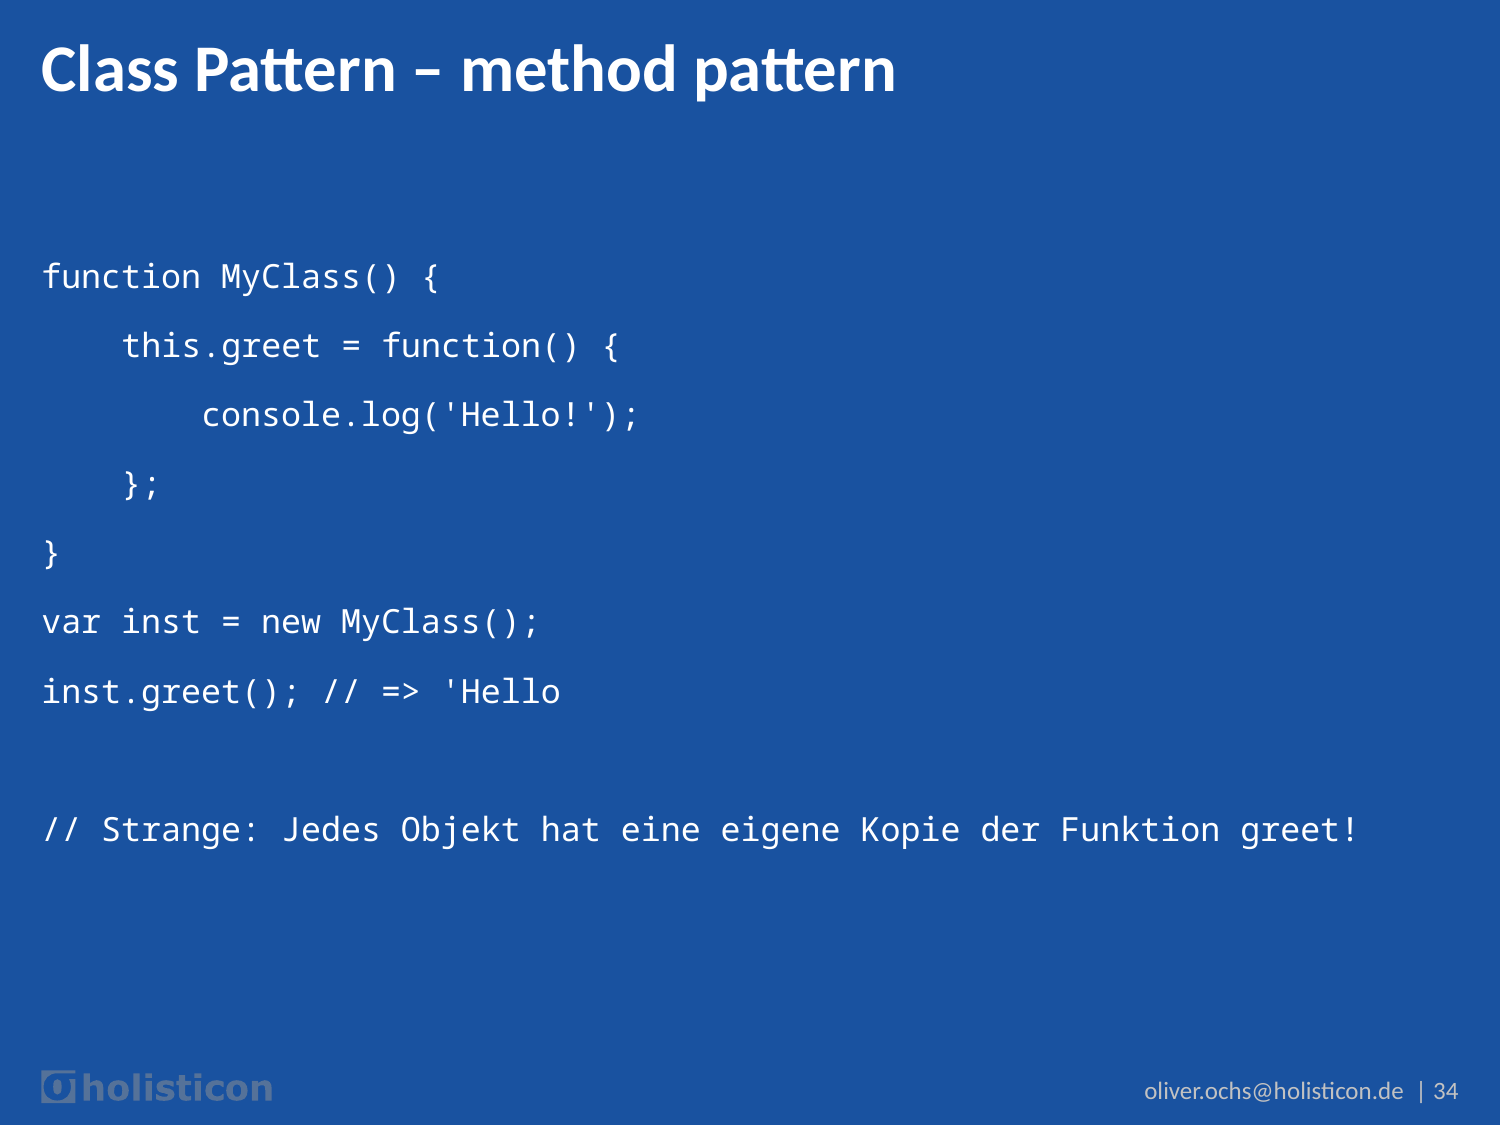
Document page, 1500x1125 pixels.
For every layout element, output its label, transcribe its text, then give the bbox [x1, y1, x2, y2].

list function MyClass() { this.greet = function() { console.log('Hello!'); }; } var inst = new MyClass(); inst.greet(); // => 'Hello // Strange: Jedes Objekt hat eine eigene Kopie der Funktion greet! [41, 255, 1436, 973]
title Class Pattern – method pattern [41, 24, 1436, 188]
